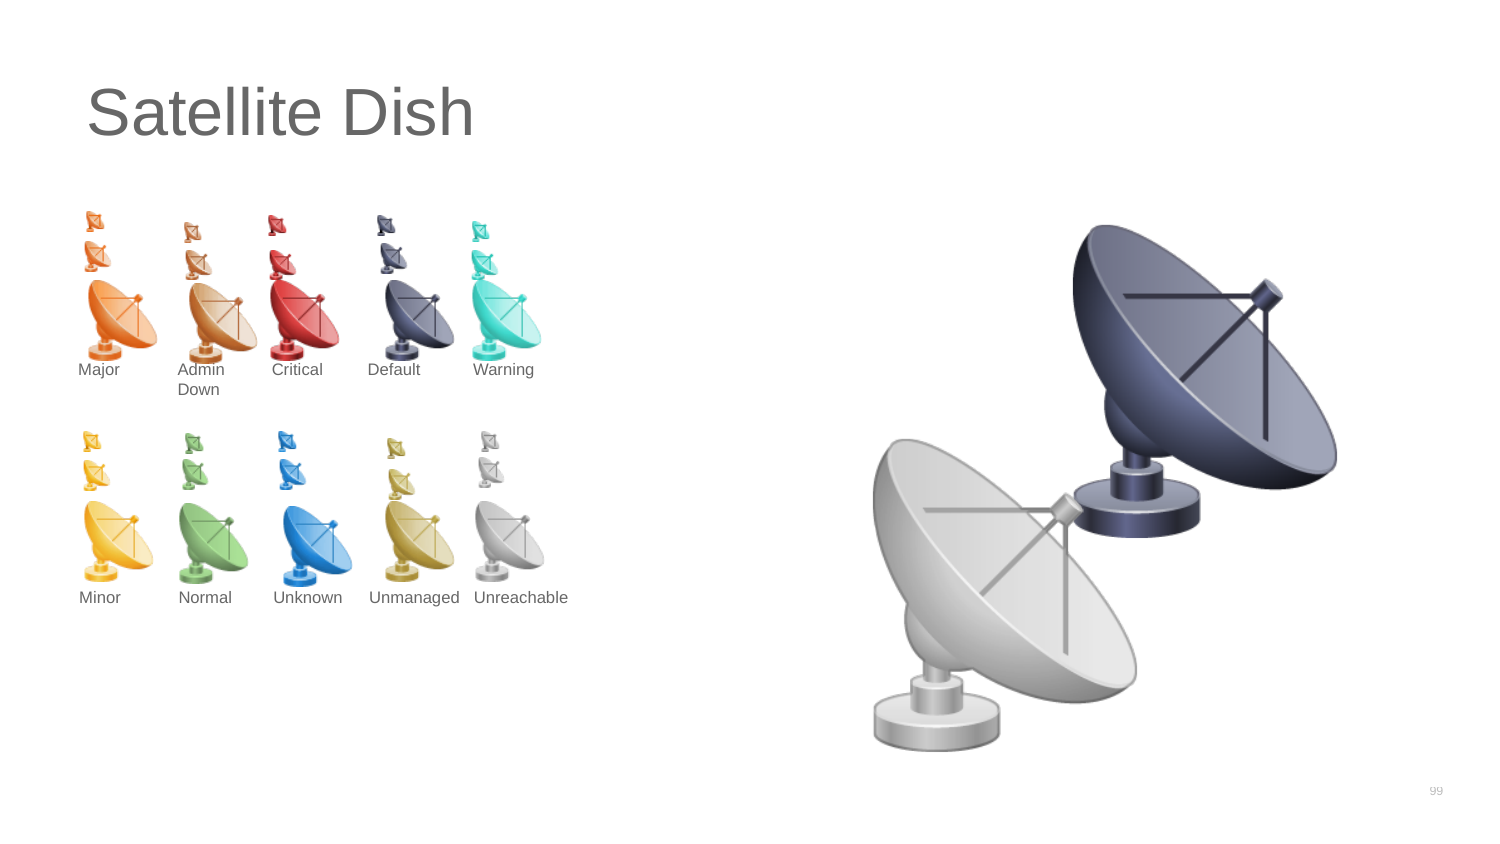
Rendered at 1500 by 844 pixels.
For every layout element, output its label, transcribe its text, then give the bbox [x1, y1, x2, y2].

picture [469, 501, 551, 583]
picture [179, 458, 211, 490]
picture [82, 431, 103, 452]
picture [173, 503, 255, 584]
picture [379, 501, 461, 583]
picture [385, 469, 417, 500]
picture [377, 242, 409, 274]
picture [277, 458, 308, 490]
picture [277, 431, 298, 453]
picture [182, 249, 346, 364]
picture [82, 240, 113, 272]
picture [376, 215, 397, 237]
picture [844, 221, 1366, 757]
picture [182, 249, 214, 281]
picture [82, 279, 163, 361]
picture [78, 501, 159, 583]
picture [466, 249, 547, 361]
title Satellite Dish [71, 55, 1441, 176]
picture [470, 221, 492, 243]
picture [182, 222, 204, 243]
picture [80, 460, 112, 491]
picture [277, 505, 358, 587]
picture [184, 433, 205, 454]
picture [378, 279, 460, 361]
picture [475, 456, 507, 488]
picture [85, 211, 106, 233]
picture [480, 431, 501, 453]
picture [267, 215, 288, 236]
picture [386, 438, 407, 460]
